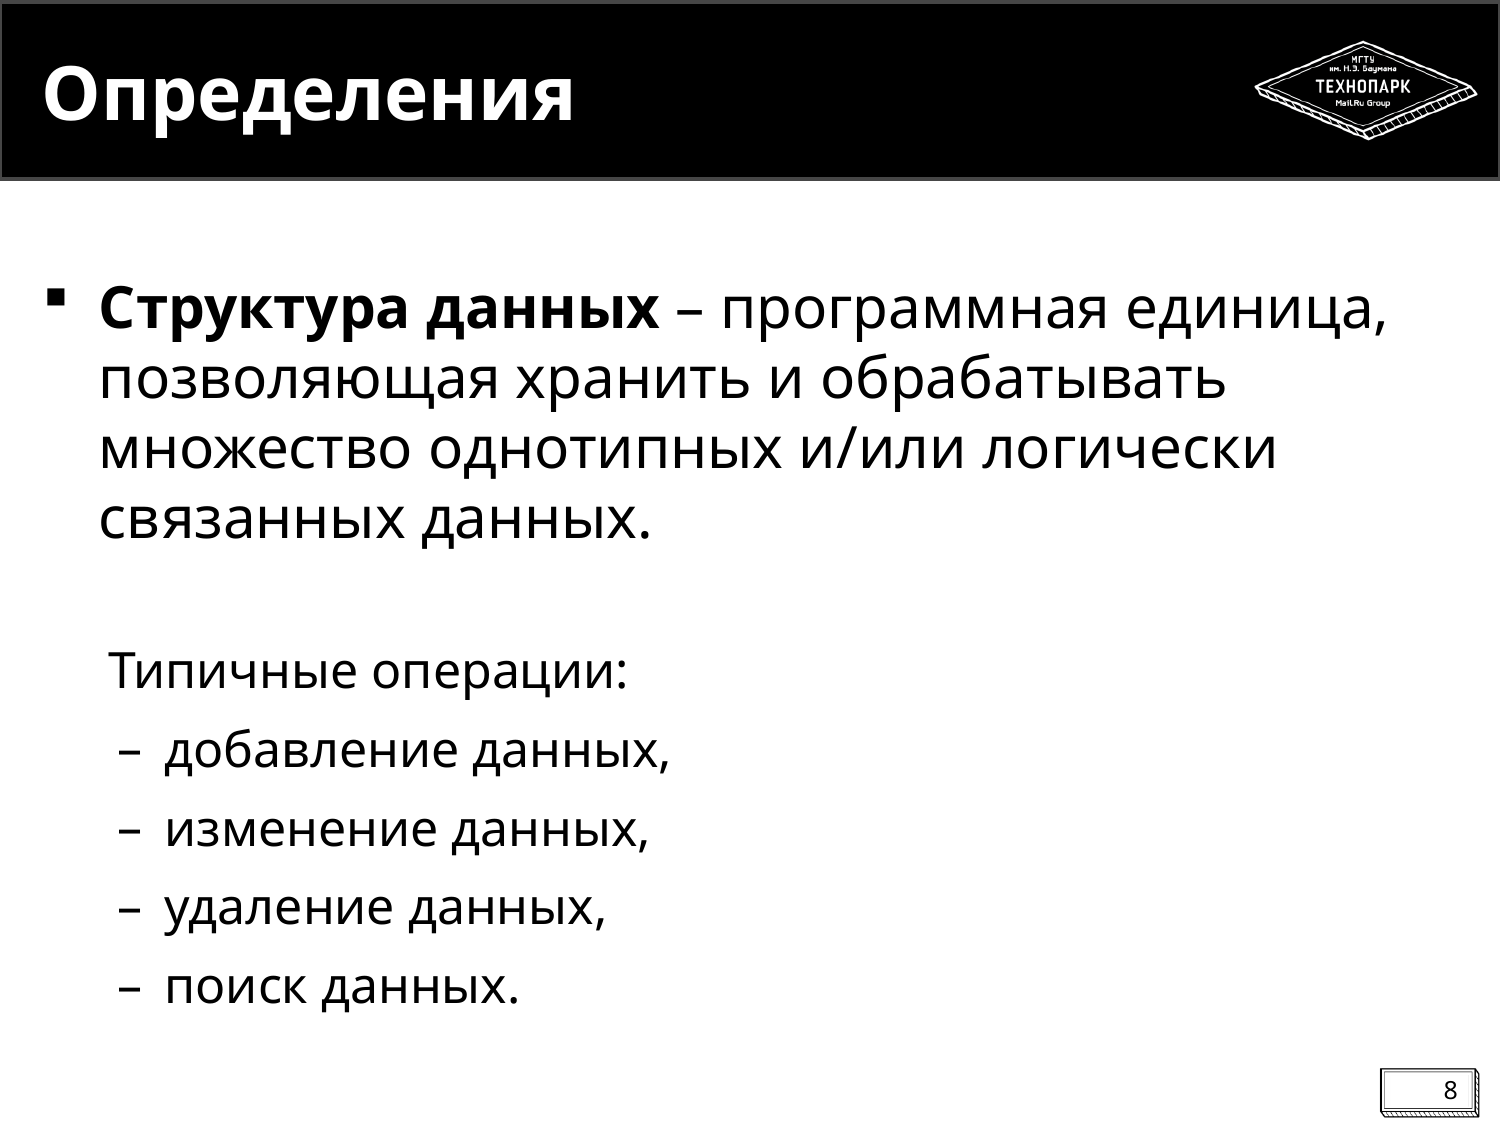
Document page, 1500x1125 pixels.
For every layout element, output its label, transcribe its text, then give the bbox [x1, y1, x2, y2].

slide_number 8 [1130, 1069, 1473, 1114]
picture [1250, 19, 1492, 162]
title Определения [26, 15, 1250, 166]
list Структура данных – программная единица, позволяющая хранить и обрабатывать множество однотипных и/или логически связанных данных. Типичные операции: добавление данных, изменение данных, удаление данных, поиск данных. [27, 262, 1475, 1050]
picture [1366, 1060, 1495, 1125]
